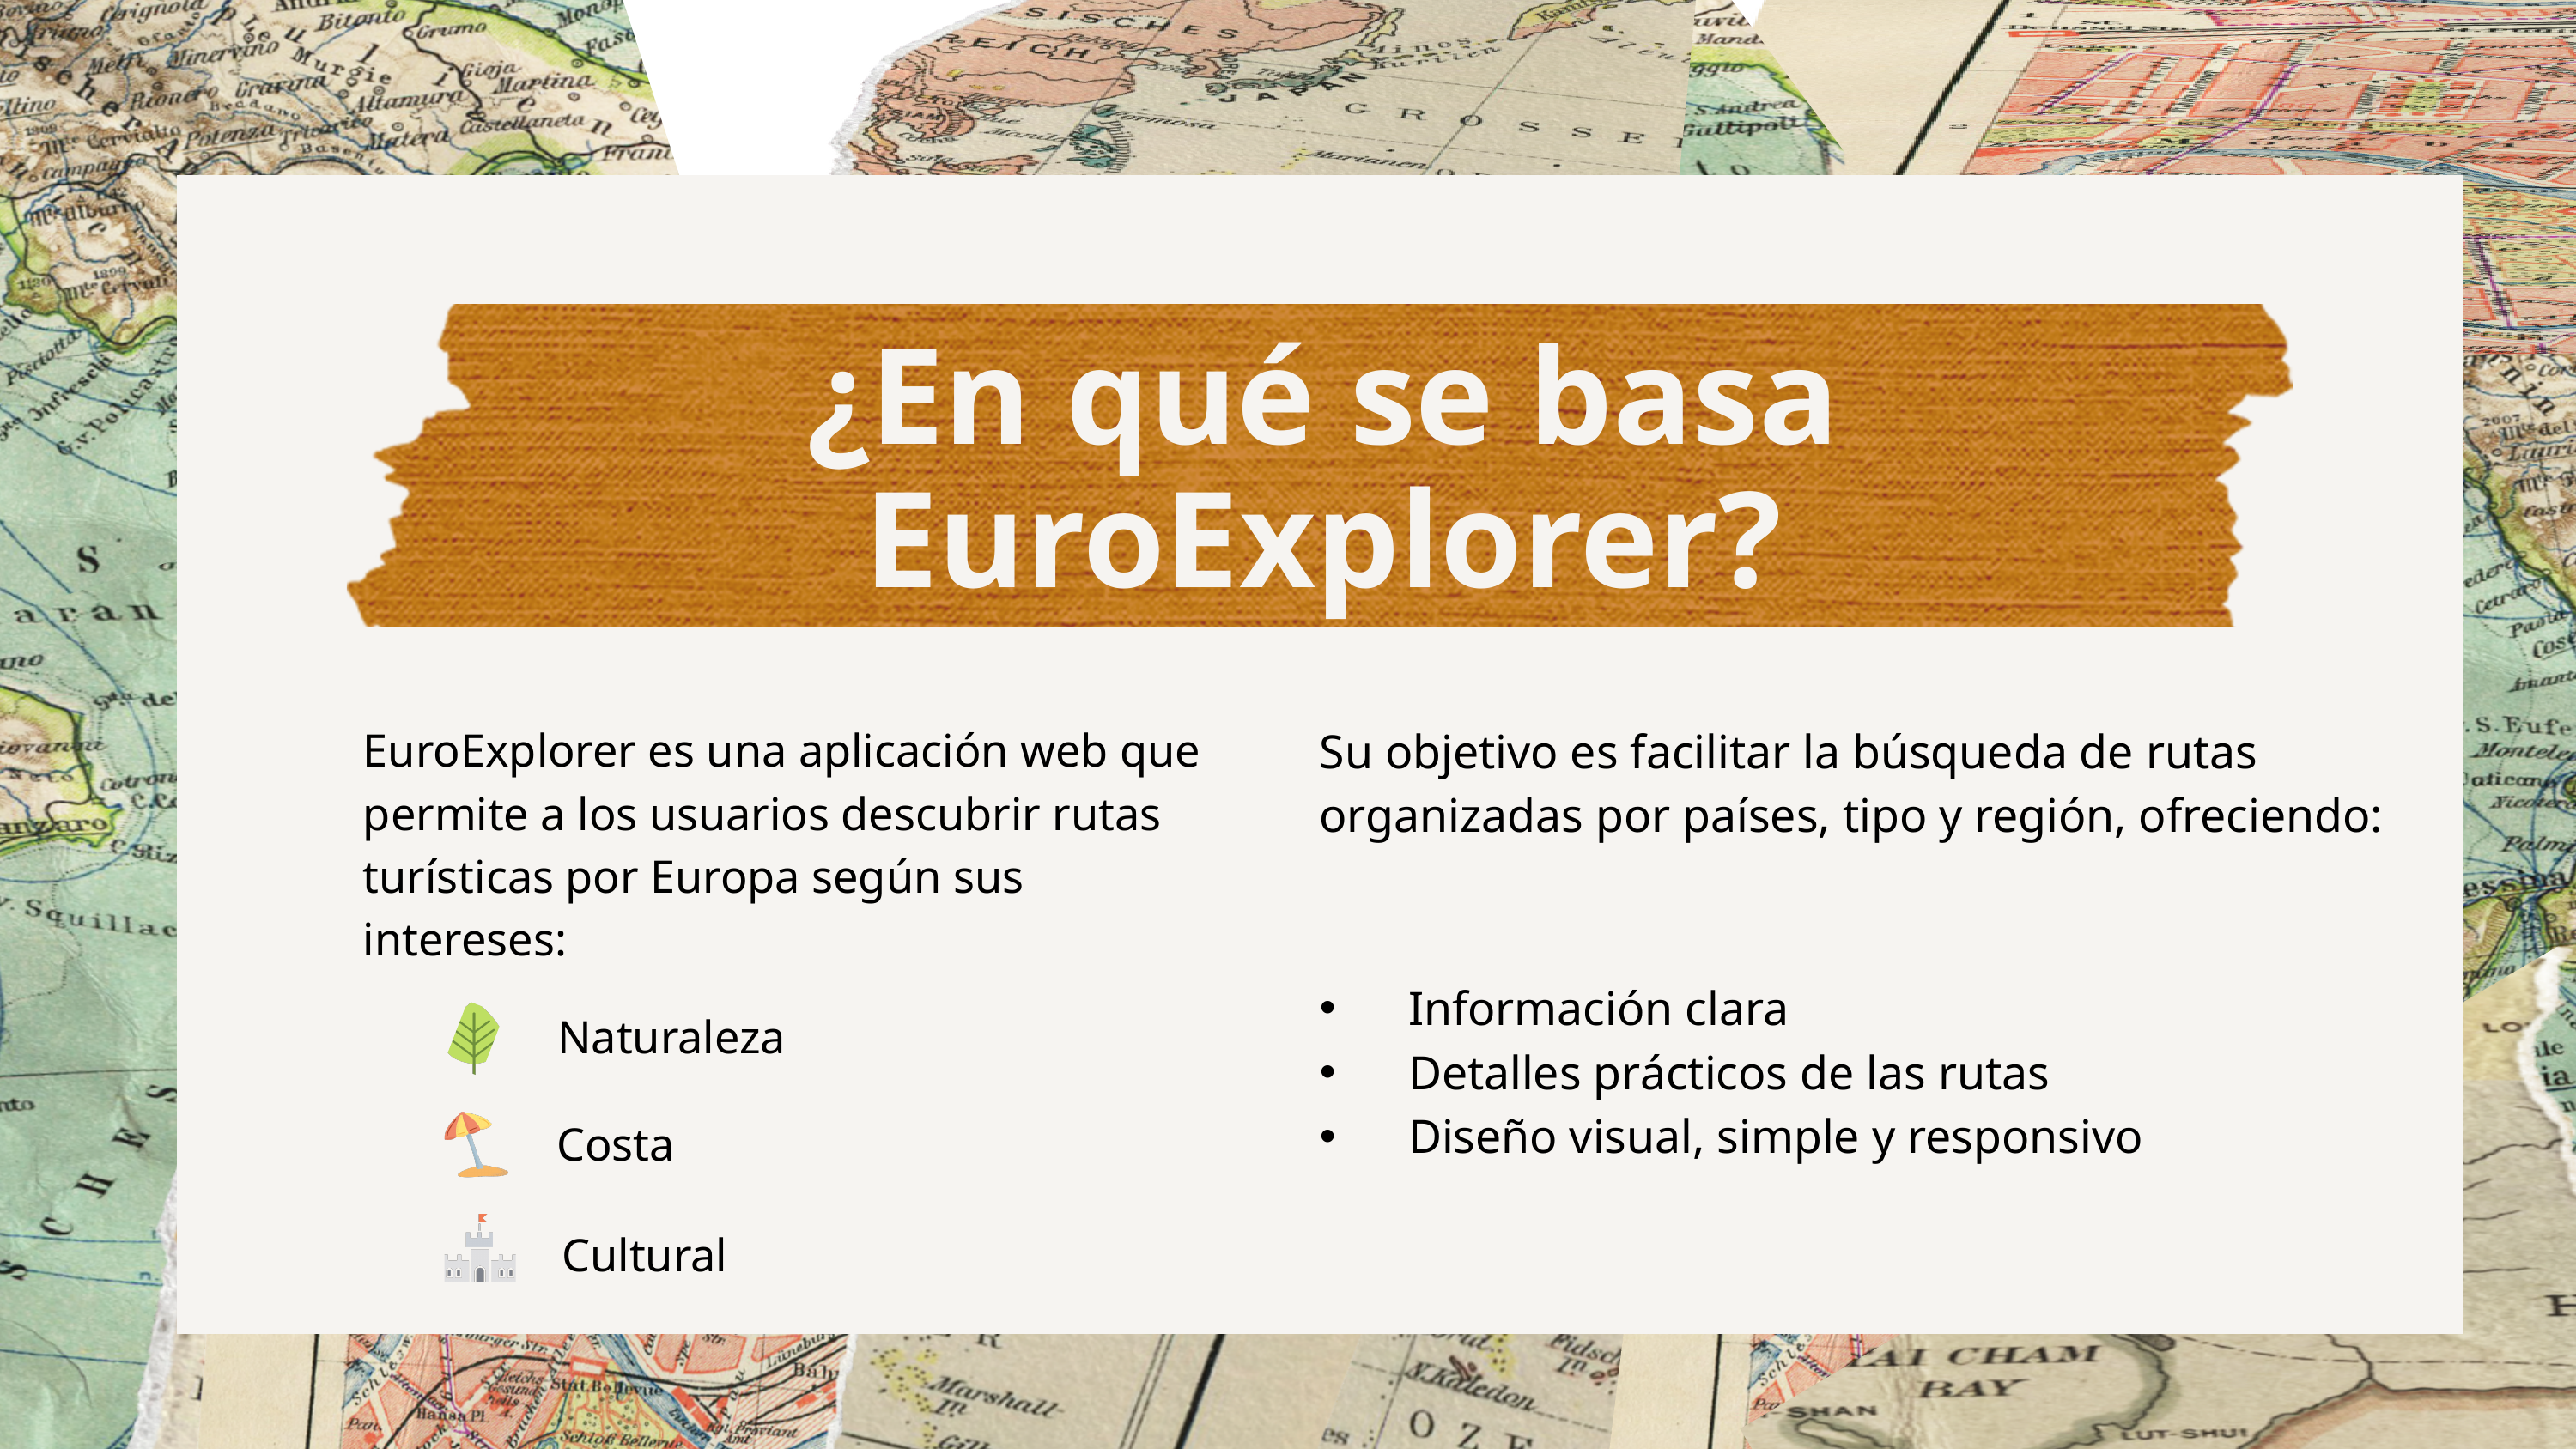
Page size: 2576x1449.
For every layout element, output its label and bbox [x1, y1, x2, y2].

text_box [0, 0, 2576, 1449]
text_box [176, 174, 2464, 1334]
